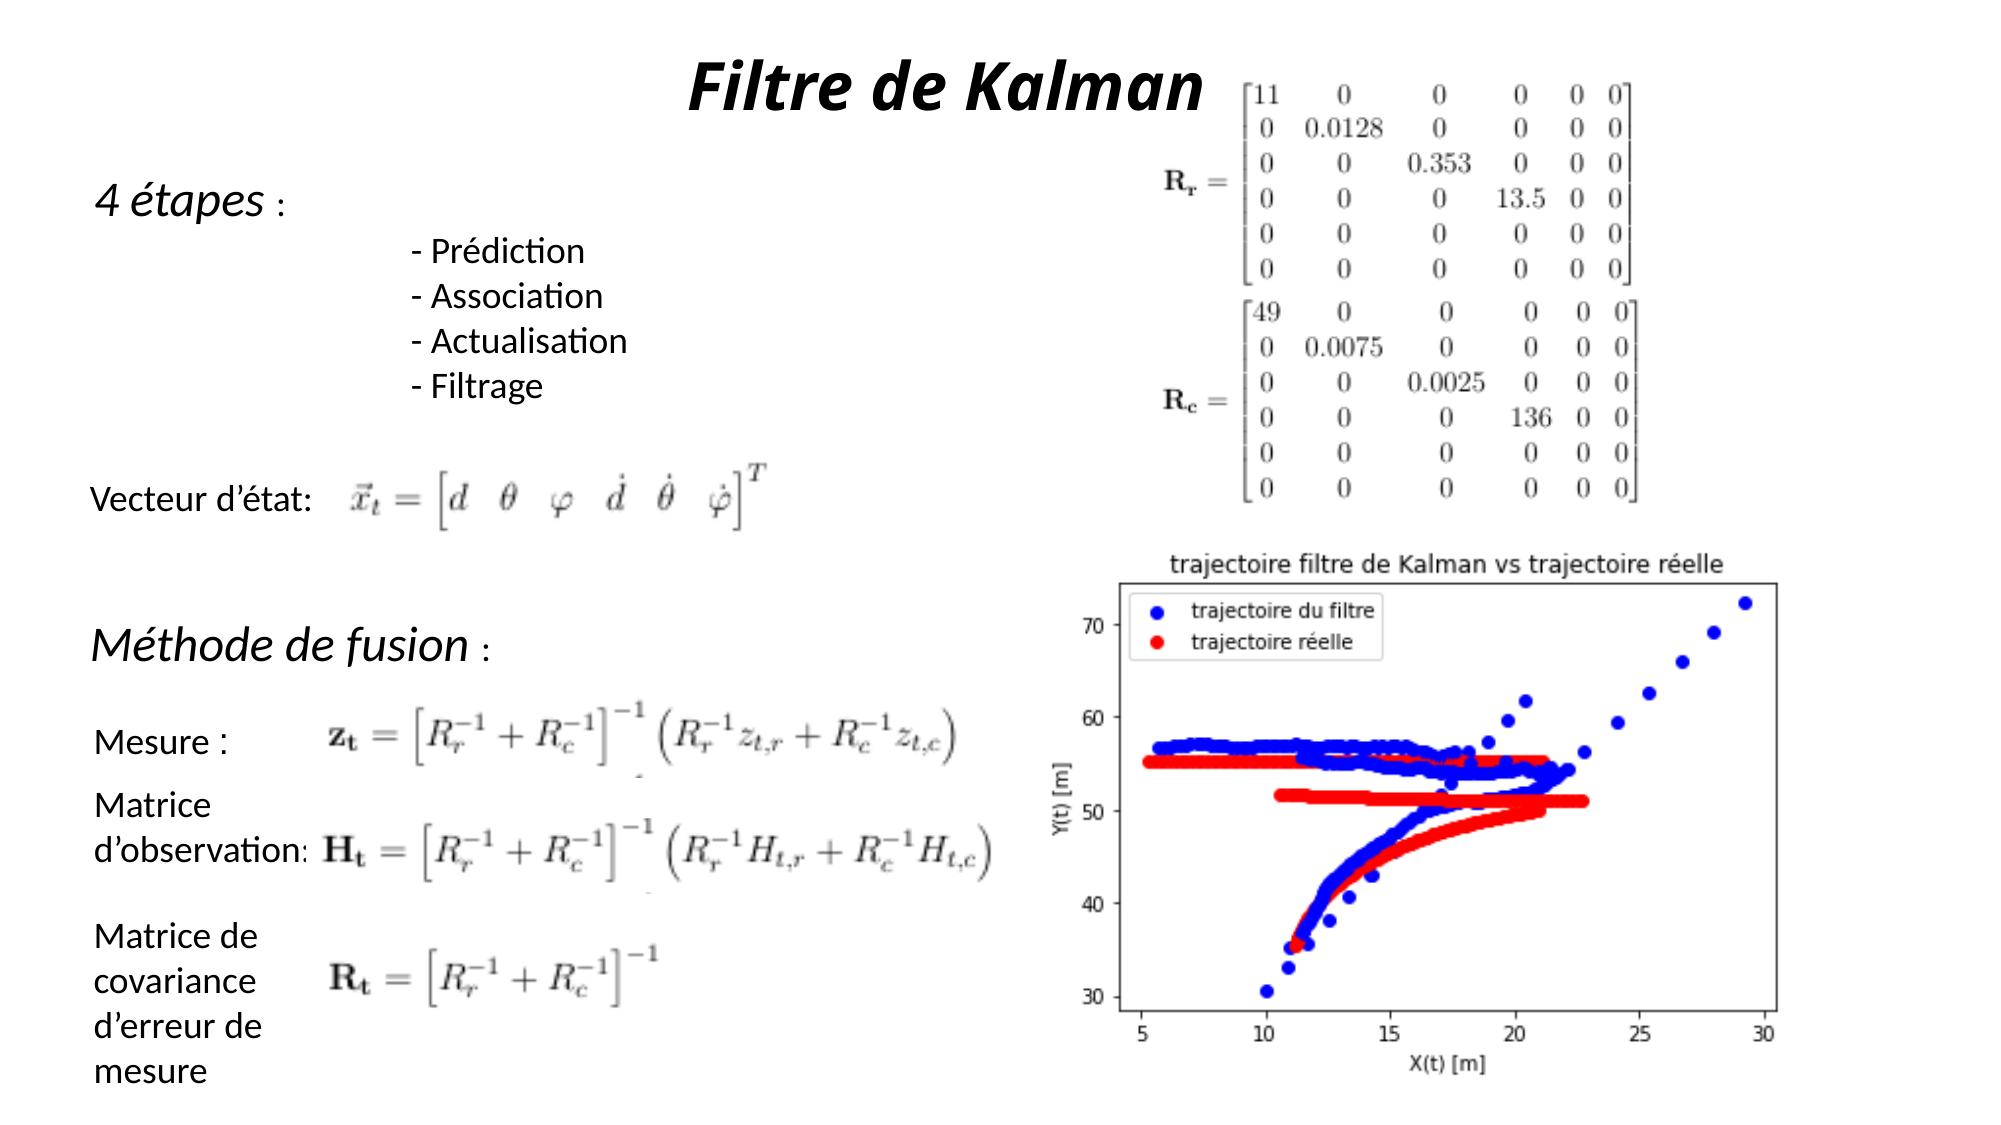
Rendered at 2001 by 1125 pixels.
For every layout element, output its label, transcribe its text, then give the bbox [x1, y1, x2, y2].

picture [1142, 71, 1686, 518]
text_box Matrice de covariance d’erreur de mesure [78, 903, 325, 1010]
text_box Filtre de Kalman [672, 35, 2000, 93]
text_box Vecteur d’état: [75, 466, 319, 527]
text_box 4 étapes : - Prédiction - Association - Actualisation - Filtrage [79, 158, 673, 366]
text_box Mesure : [78, 709, 265, 767]
picture [297, 690, 1001, 778]
picture [1039, 540, 1790, 1085]
picture [310, 939, 1014, 1016]
text_box [150, 68, 717, 126]
text_box Méthode de fusion : [74, 604, 537, 691]
picture [305, 817, 1009, 894]
text_box Matrice d’observation: [79, 772, 365, 848]
picture [324, 442, 796, 555]
